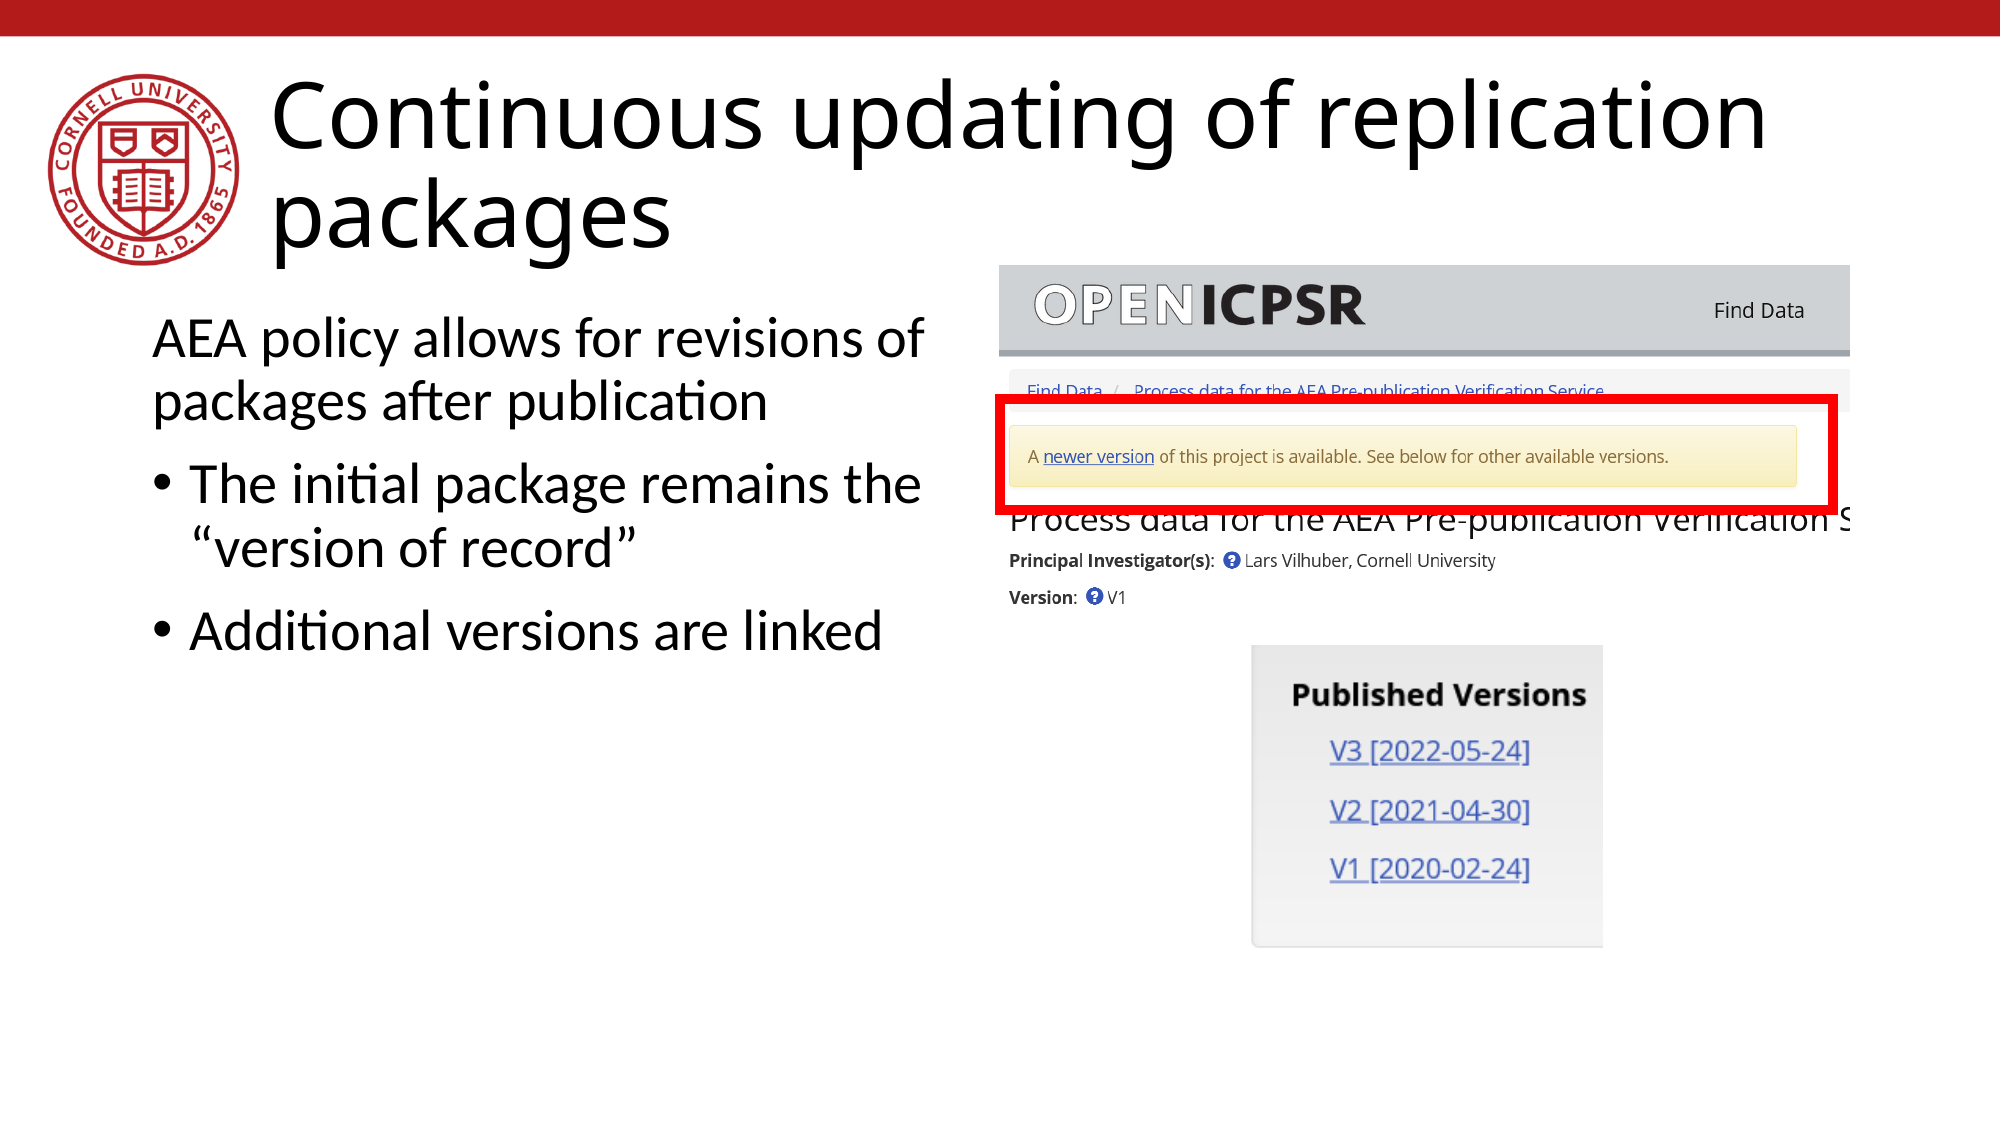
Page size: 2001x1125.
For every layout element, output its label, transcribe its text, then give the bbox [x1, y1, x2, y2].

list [999, 265, 1850, 609]
picture [39, 65, 254, 274]
title Continuous updating of replication packages [254, 59, 1863, 278]
list AEA policy allows for revisions of packages after publication The initial package remains the “version of record” Additional versions are linked [137, 299, 988, 1014]
picture [1247, 645, 1603, 959]
